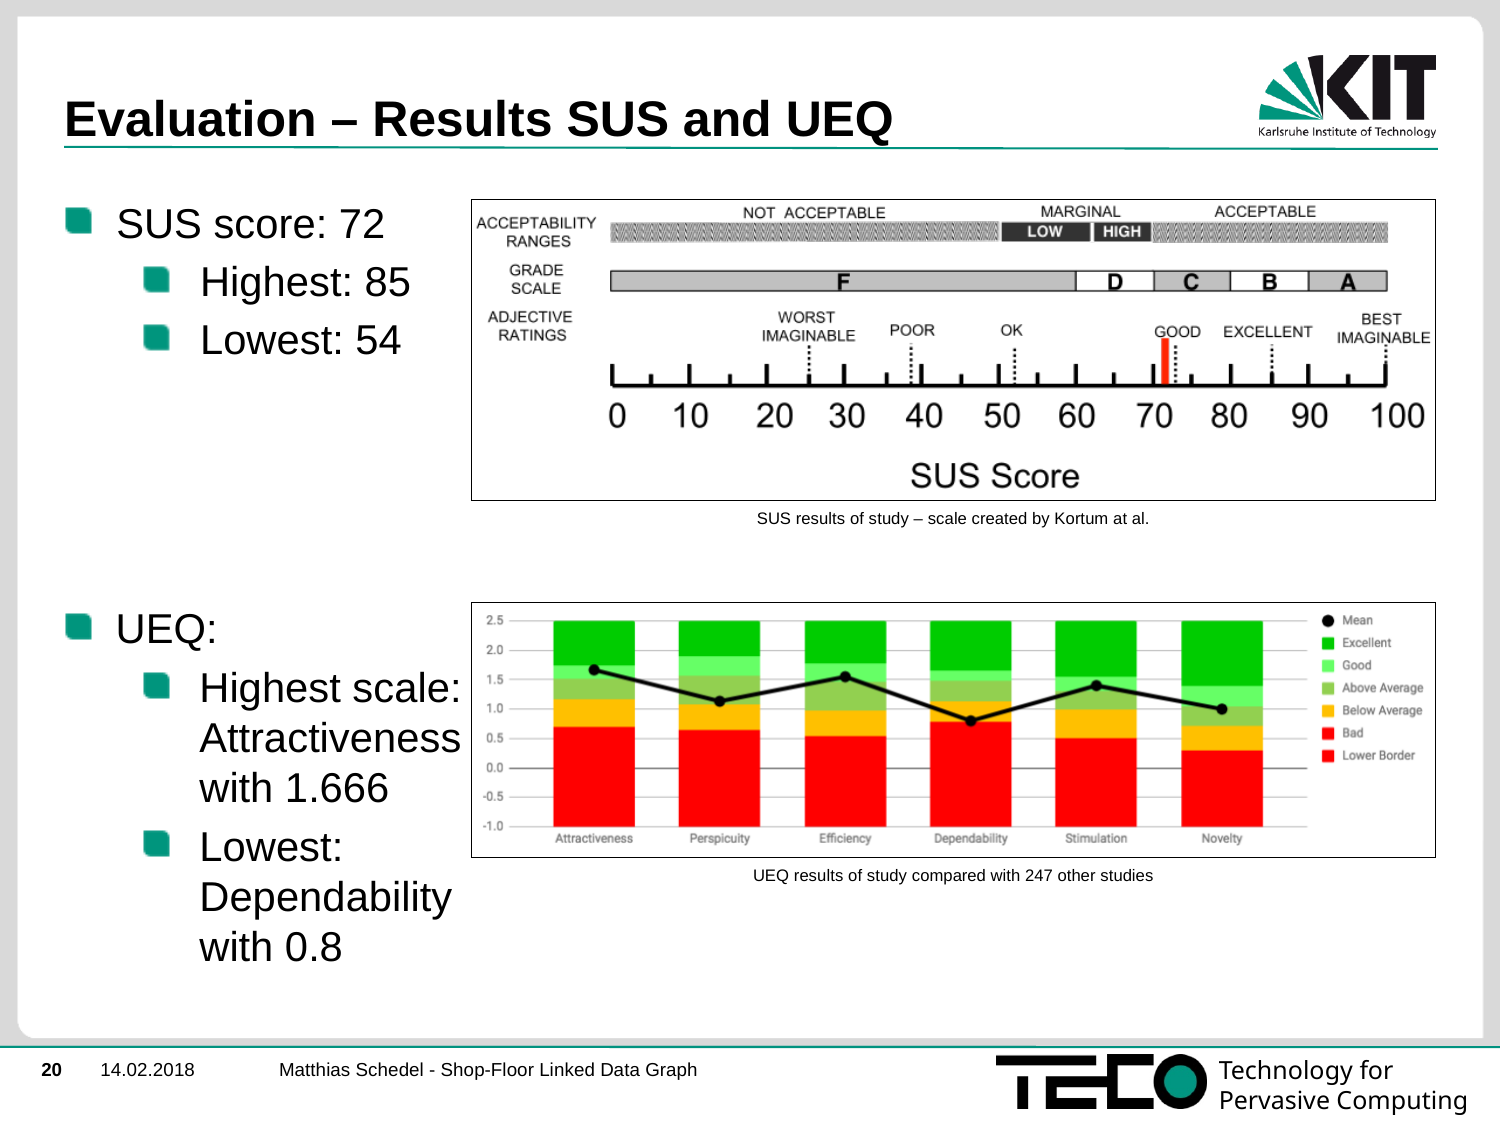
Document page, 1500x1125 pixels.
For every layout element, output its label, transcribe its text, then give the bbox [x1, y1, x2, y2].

picture [996, 1054, 1207, 1109]
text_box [471, 602, 1436, 894]
text_box UEQ: Highest scale: Attractiveness with 1.666 Lowest: Dependability with 0.8 [64, 602, 472, 973]
list SUS score: 72 Highest: 85 Lowest: 54 [64, 195, 473, 568]
title Evaluation – Results SUS and UEQ [63, 54, 1199, 148]
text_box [471, 198, 1436, 537]
slide_number 20 [40, 1056, 63, 1081]
text_box Matthias Schedel - Shop-Floor Linked Data Graph [279, 1057, 976, 1080]
picture [0, 0, 1500, 1046]
